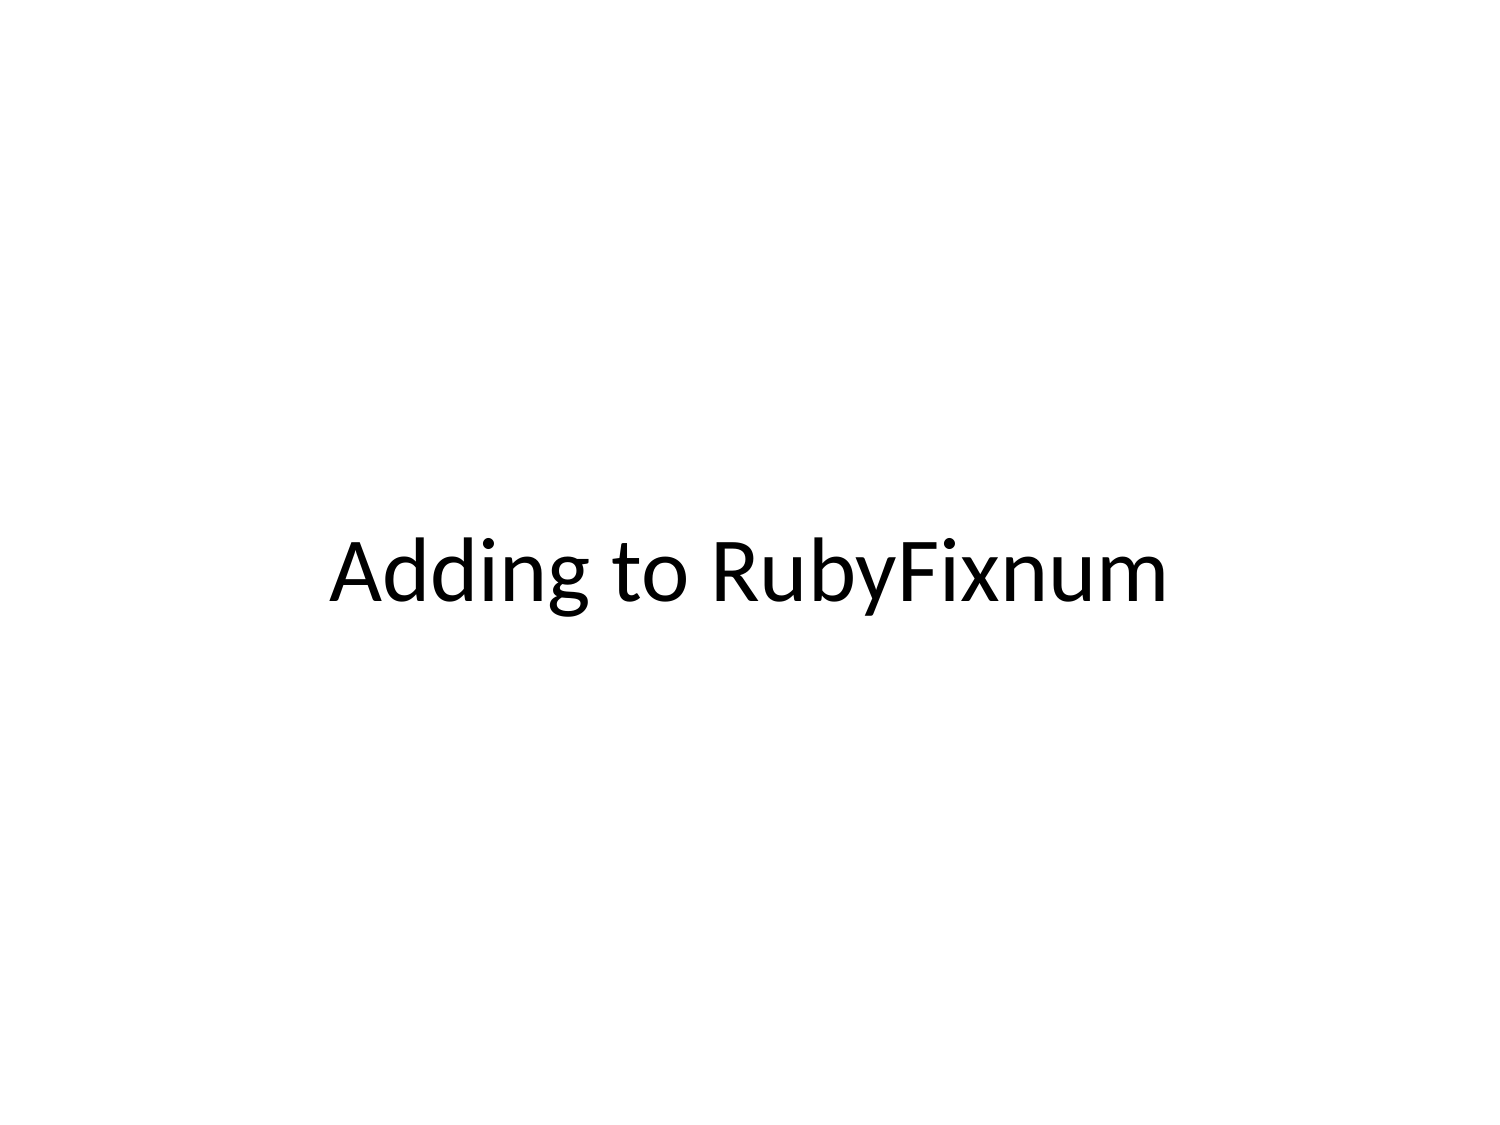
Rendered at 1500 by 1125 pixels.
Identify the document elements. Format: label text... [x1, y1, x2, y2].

title Adding to RubyFixnum [75, 470, 1425, 659]
